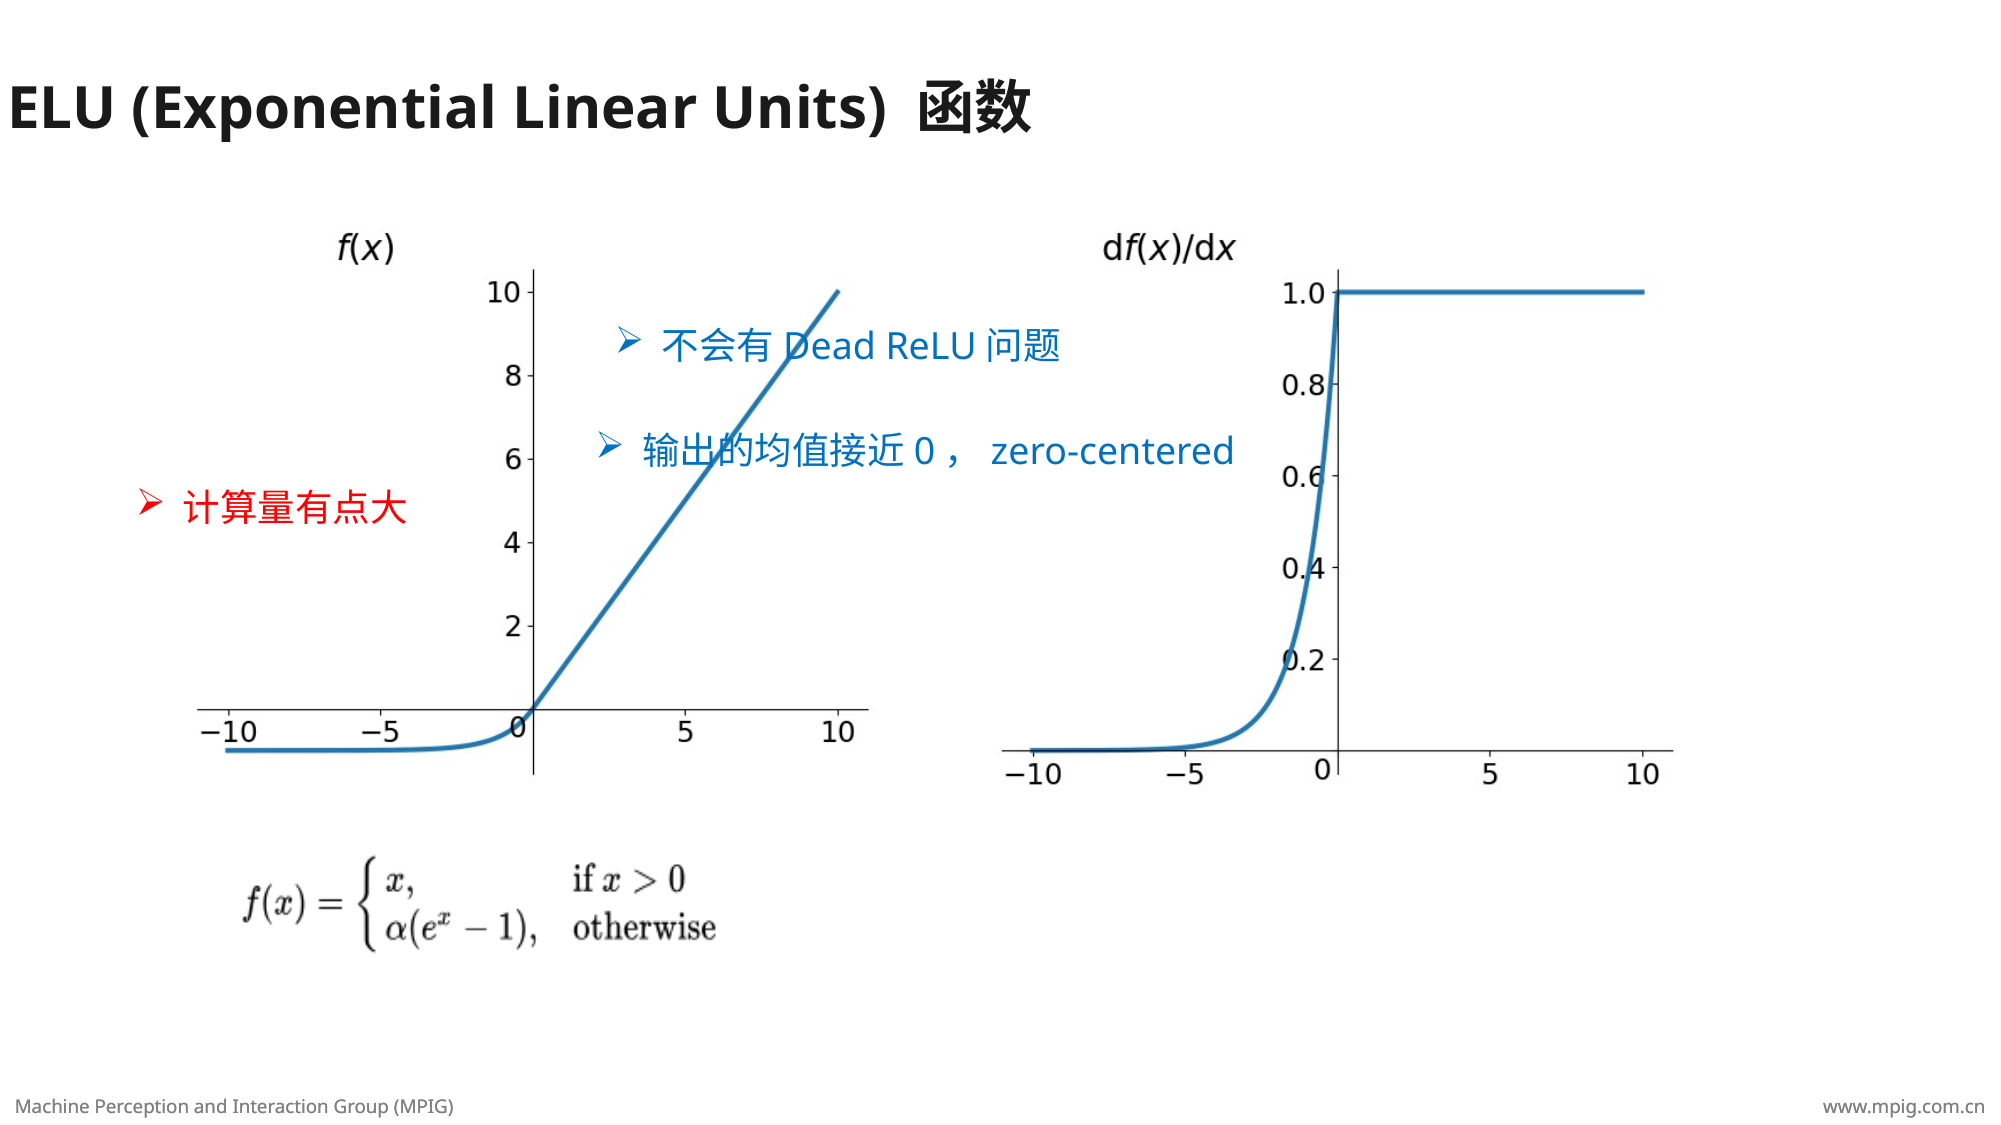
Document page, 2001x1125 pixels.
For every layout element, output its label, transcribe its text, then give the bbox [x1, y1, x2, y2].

picture [223, 836, 741, 977]
text_box ELU (Exponential Linear Units) 函数 [0, 63, 1048, 148]
text_box 计算量有点大 [121, 476, 187, 537]
picture [187, 219, 1686, 795]
